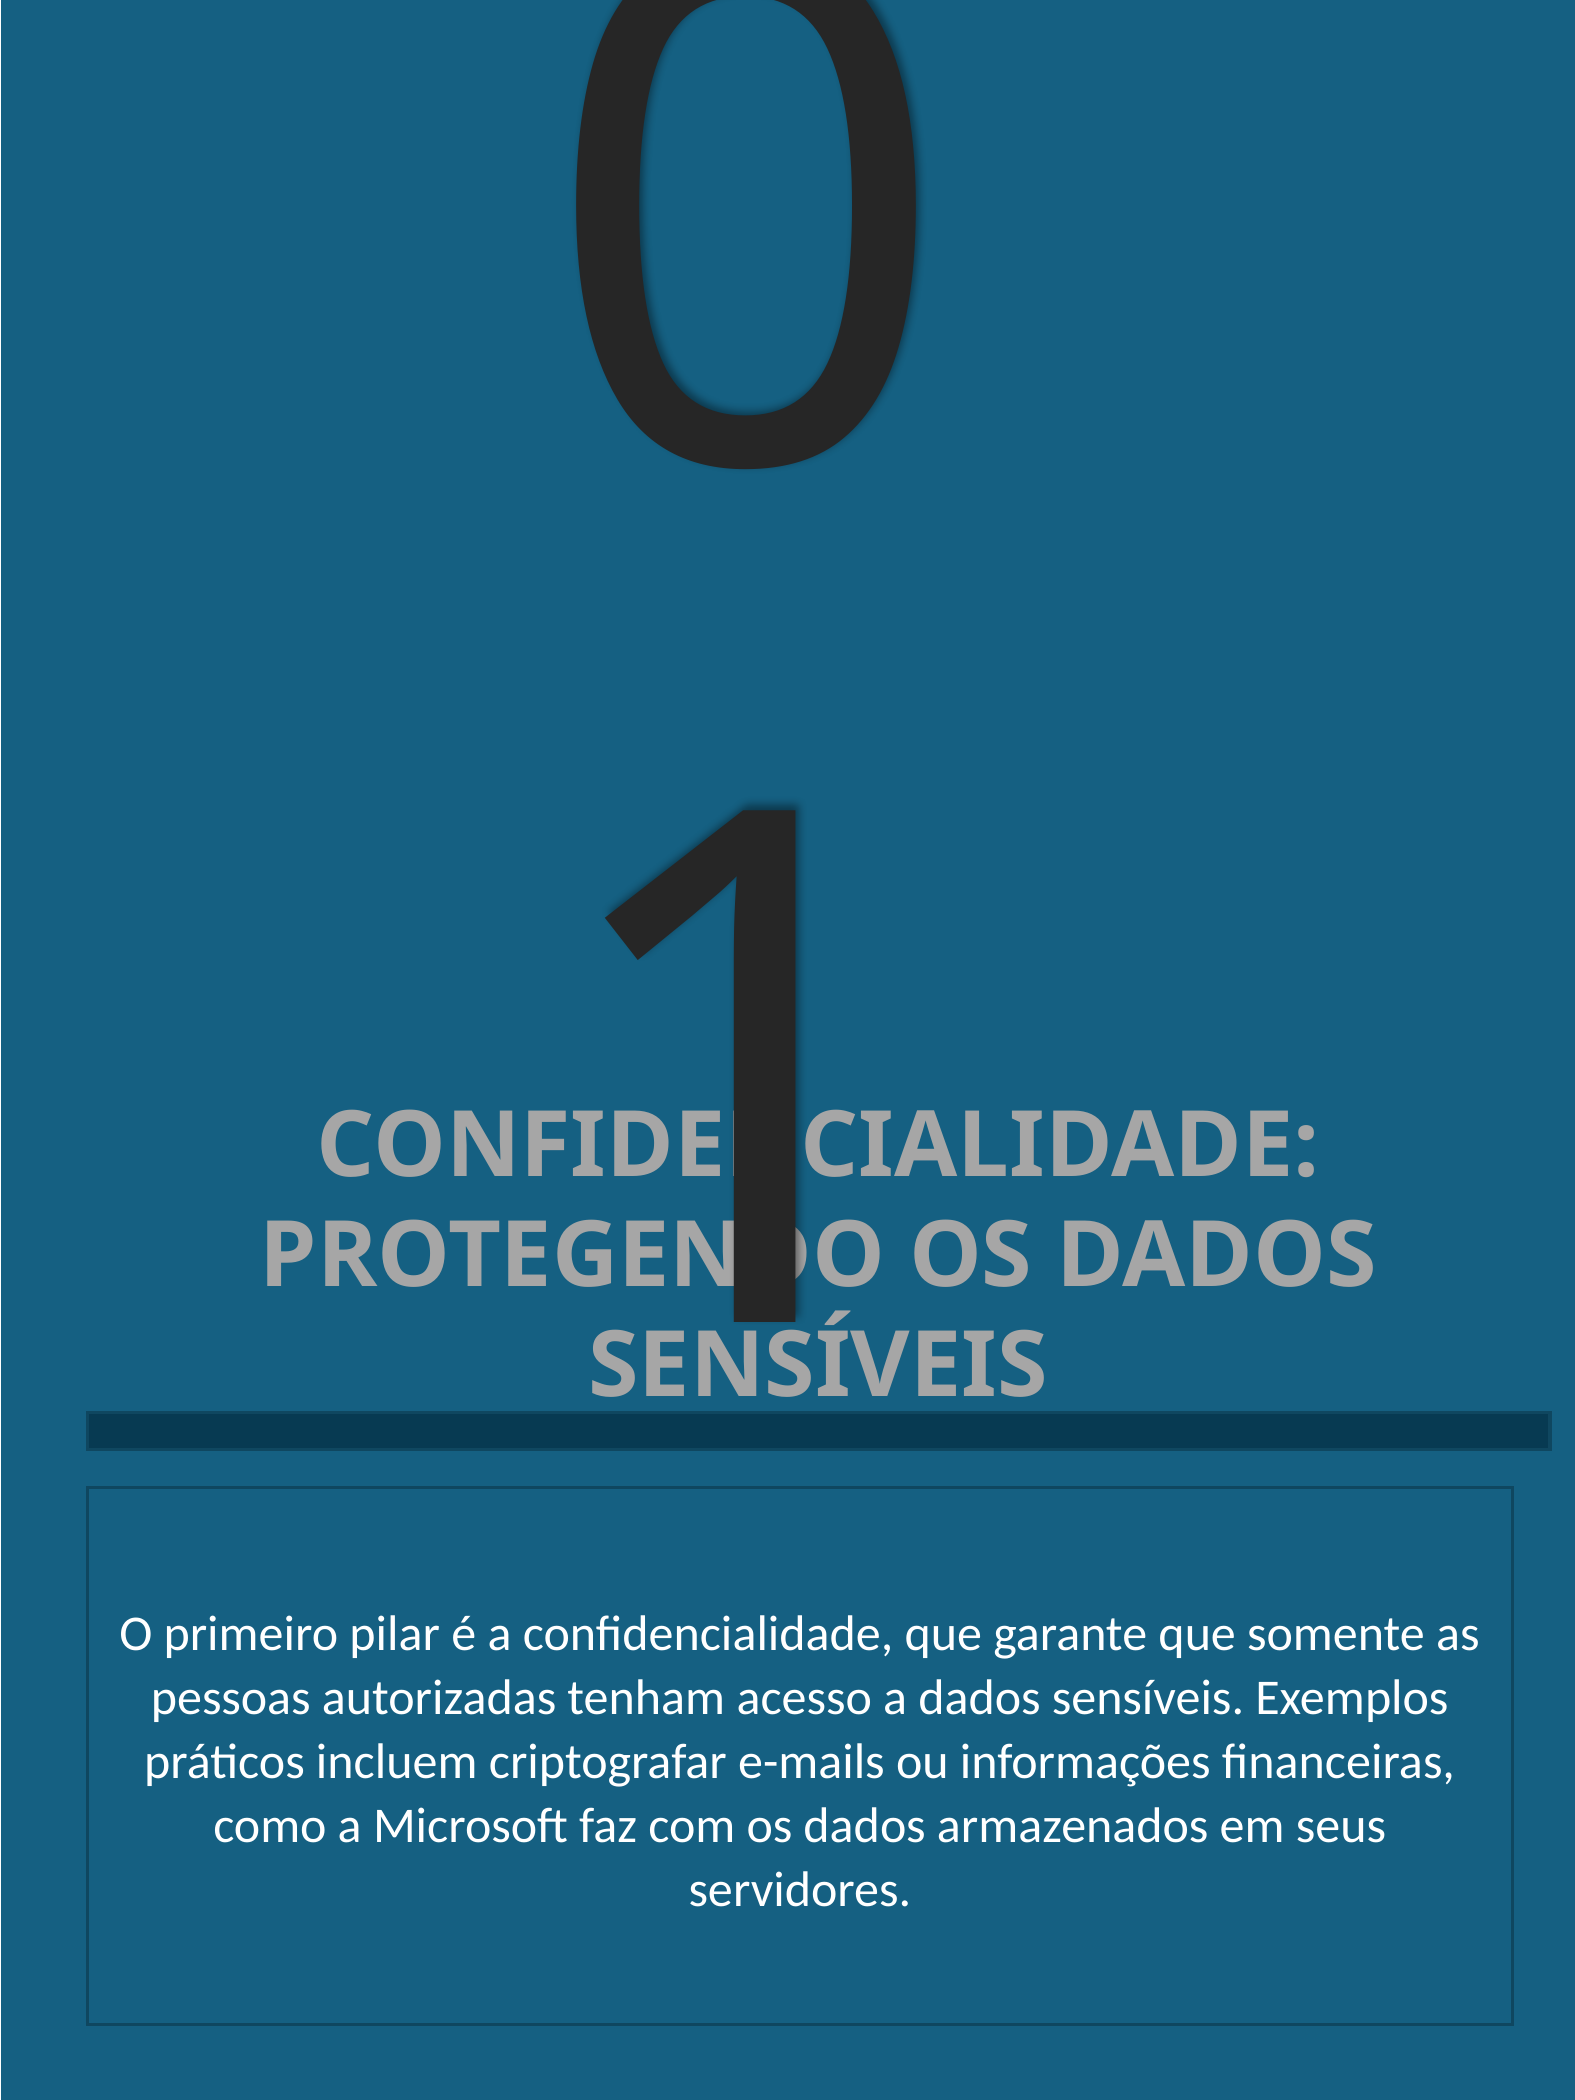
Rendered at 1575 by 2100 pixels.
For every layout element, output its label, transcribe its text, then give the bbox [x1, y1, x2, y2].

text_box CONFIDENCIALIDADE: PROTEGENDO OS DADOS SENSÍVEIS [61, 1048, 1575, 1451]
text_box O primeiro pilar é a confidencialidade, que garante que somente as pessoas autorizadas tenham acesso a dados sensíveis. Exemplos práticos incluem criptografar e-mails ou informações financeiras, como a Microsoft faz com os dados armazenados em seus servidores. [86, 1486, 1514, 2026]
text_box 01 [392, 161, 1102, 1051]
text_box [86, 1411, 1552, 1451]
text_box [0, 0, 1575, 2100]
